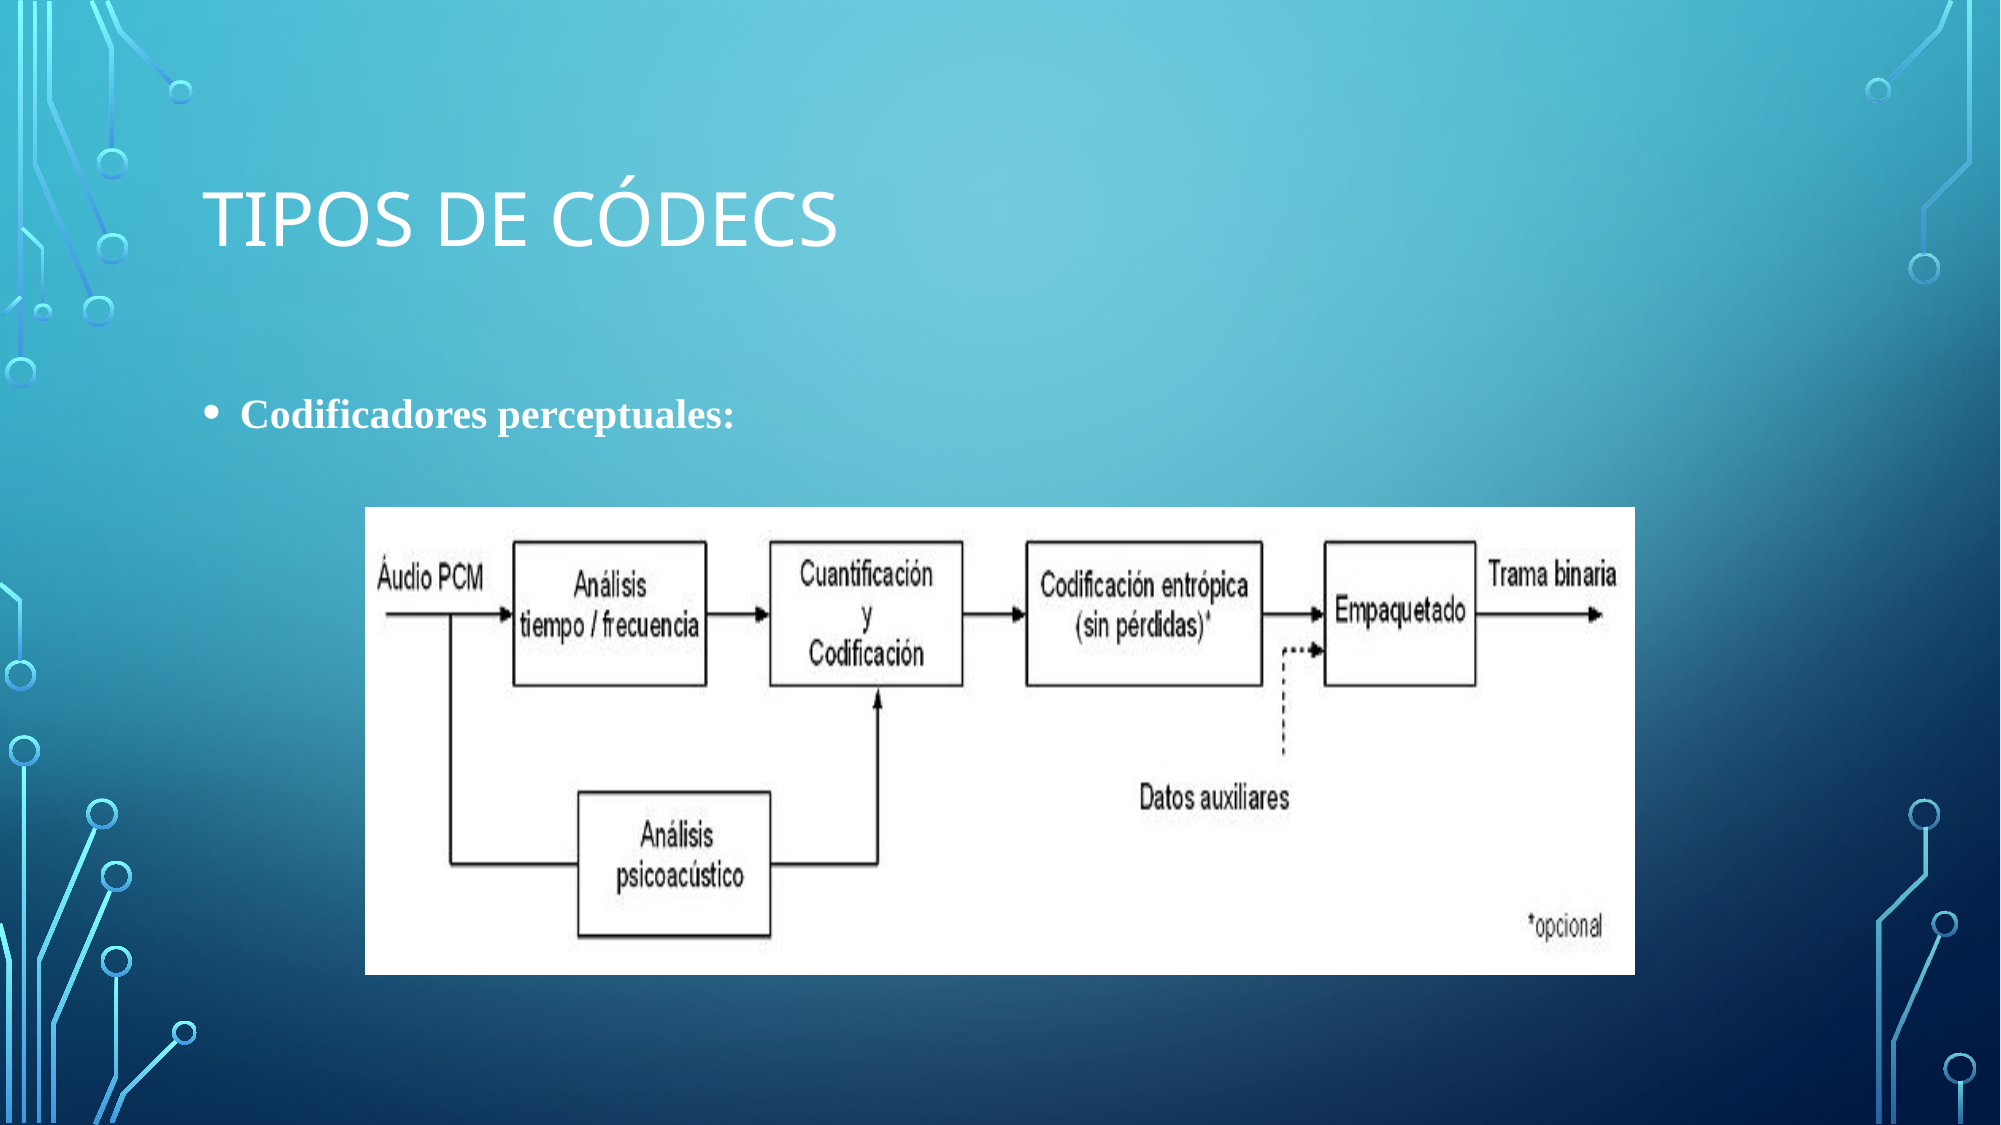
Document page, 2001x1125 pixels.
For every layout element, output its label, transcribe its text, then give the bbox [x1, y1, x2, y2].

list Codificadores perceptuales: [187, 369, 1813, 950]
title Tipos de códecs [187, 101, 1813, 344]
picture [364, 507, 1635, 976]
